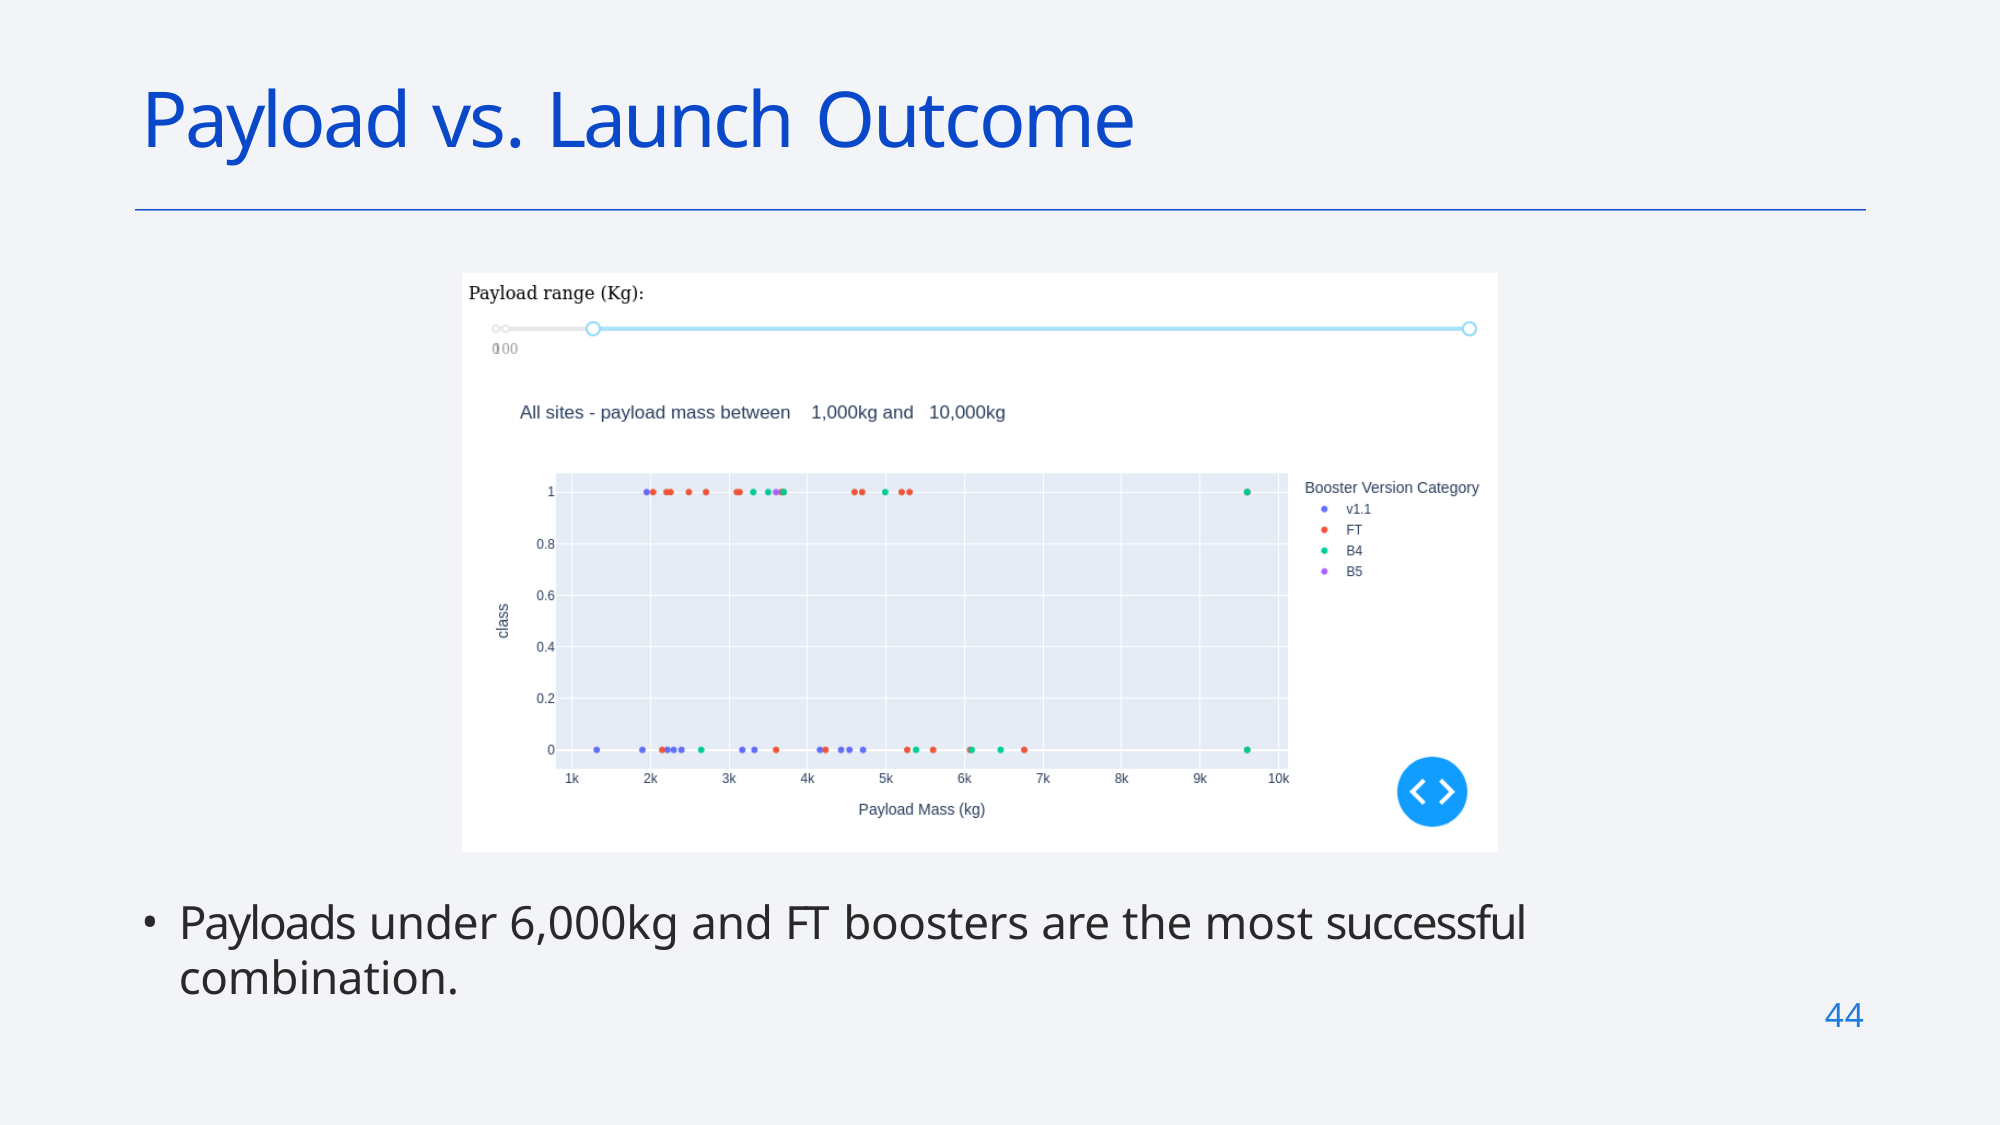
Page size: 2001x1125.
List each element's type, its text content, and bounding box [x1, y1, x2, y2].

text_box Payloads under 6,000kg and FT boosters are the most successful combination. [139, 891, 1729, 1004]
picture [0, 0, 2000, 1125]
slide_number 44 [1818, 1001, 1874, 1125]
title Payload vs. Launch Outcome [139, 68, 1767, 259]
